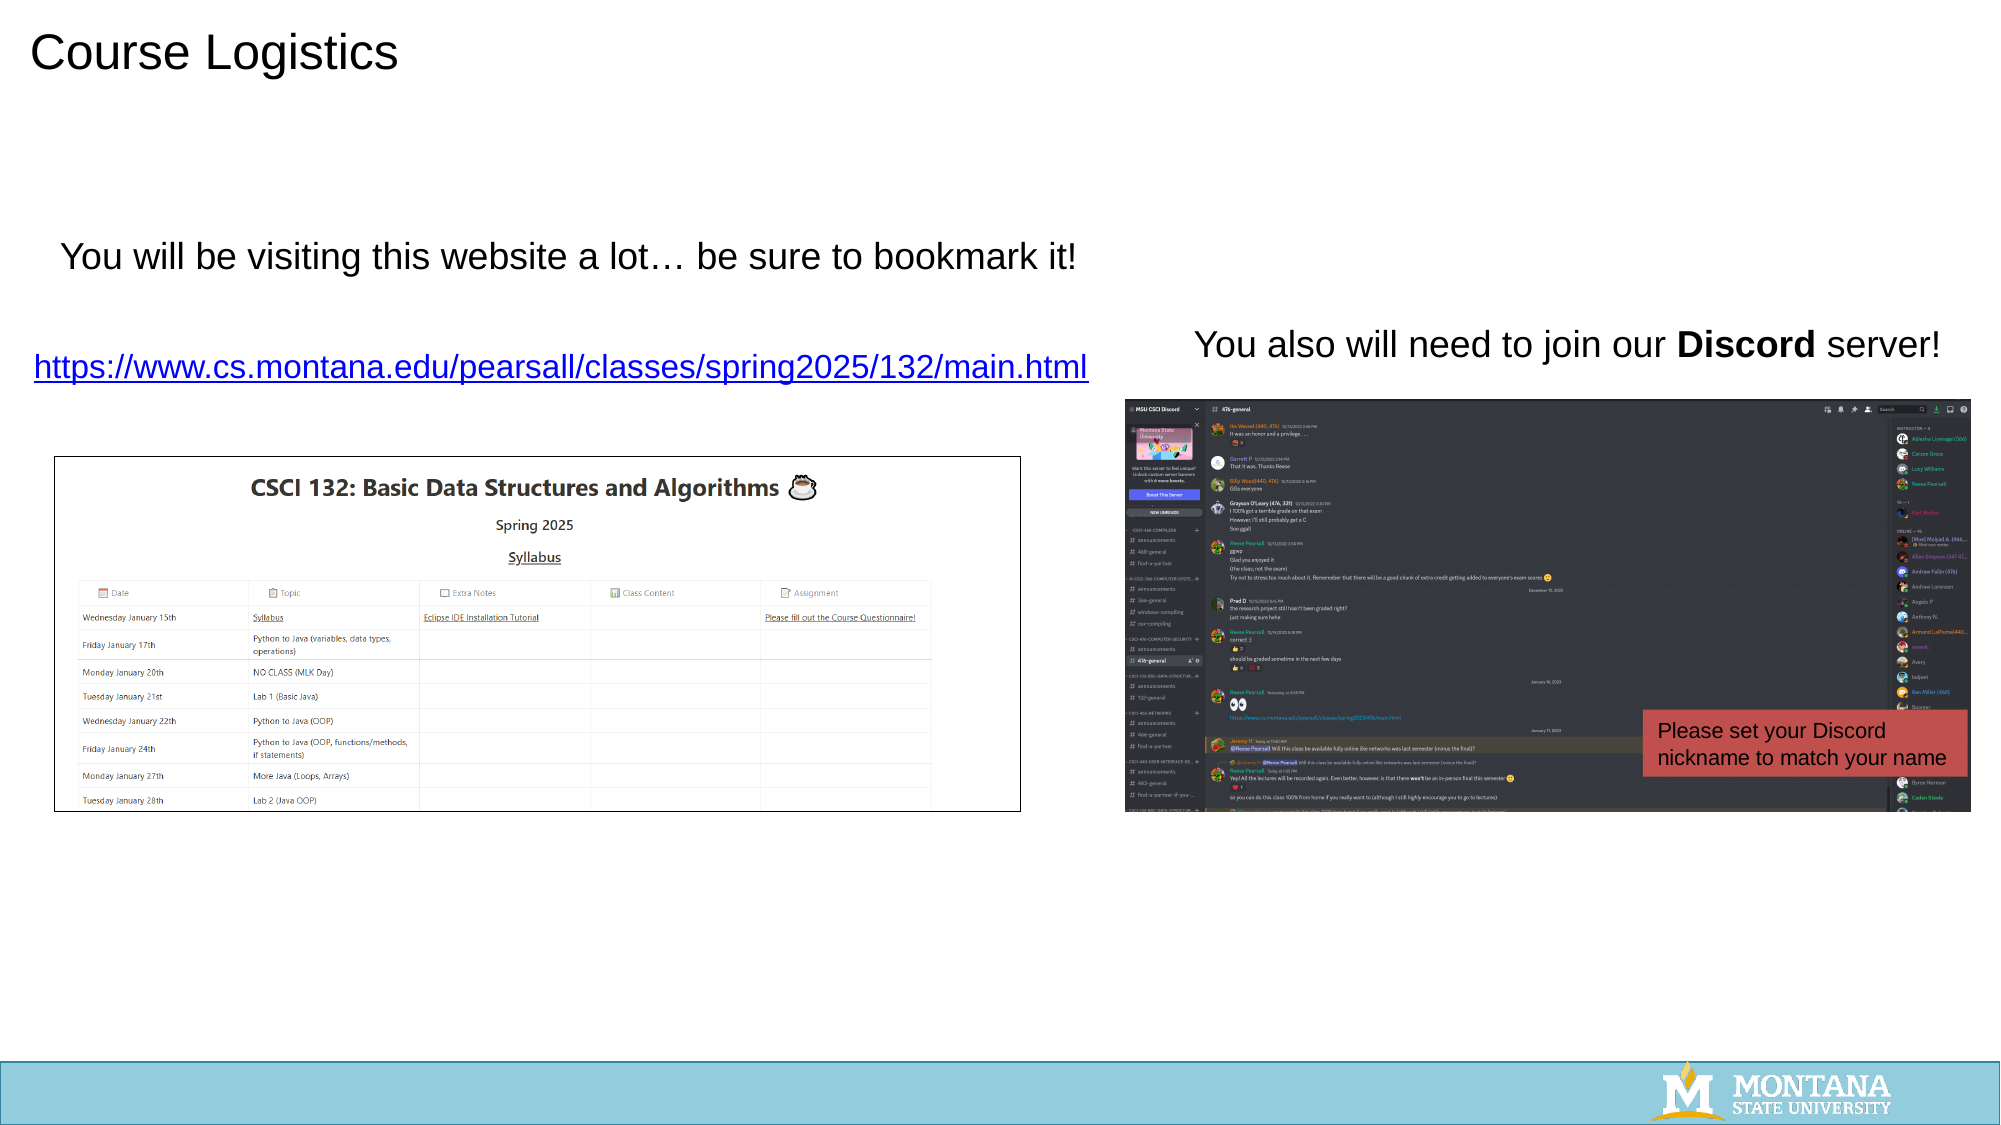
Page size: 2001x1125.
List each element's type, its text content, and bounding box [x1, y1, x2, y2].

text_box You will be visiting this website a lot… be sure to bookmark it! [45, 224, 1093, 285]
text_box You also will need to join our Discord server! [1179, 312, 1957, 372]
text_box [1892, 1060, 2000, 1125]
picture [54, 456, 1021, 813]
picture [1649, 1060, 1892, 1122]
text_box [0, 1060, 1647, 1125]
text_box https://www.cs.montana.edu/pearsall/classes/spring2025/132/main.html [18, 337, 1105, 393]
text_box Course Logistics [14, 12, 414, 88]
picture [1124, 399, 1972, 813]
